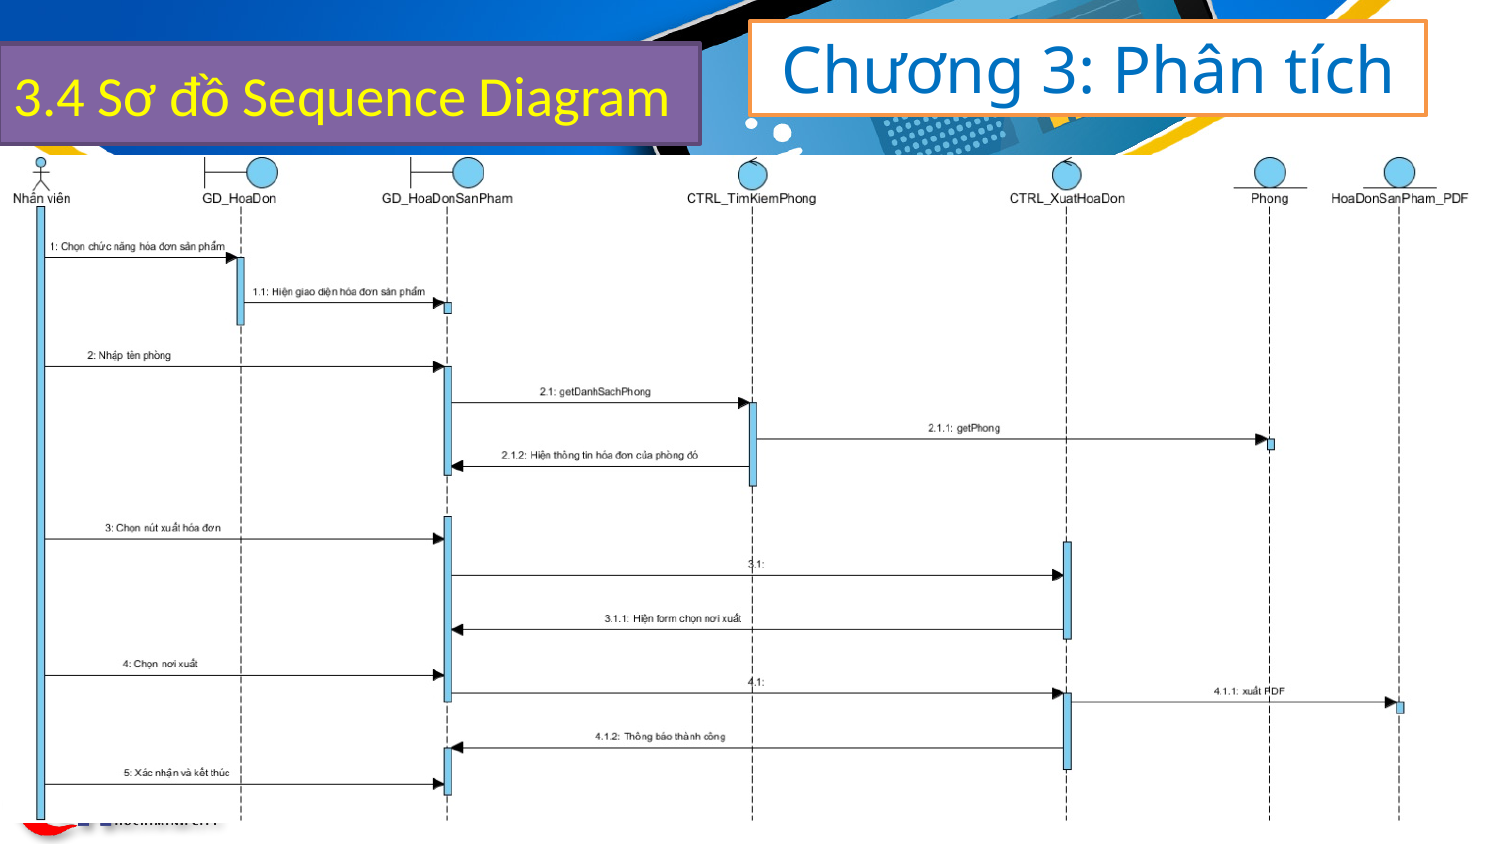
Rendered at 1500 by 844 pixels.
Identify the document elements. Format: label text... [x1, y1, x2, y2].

text_box Chương 3: Phân tích [748, 19, 1428, 117]
title 3.4 Sơ đồ Sequence Diagram [0, 41, 702, 146]
picture [0, 0, 1500, 844]
